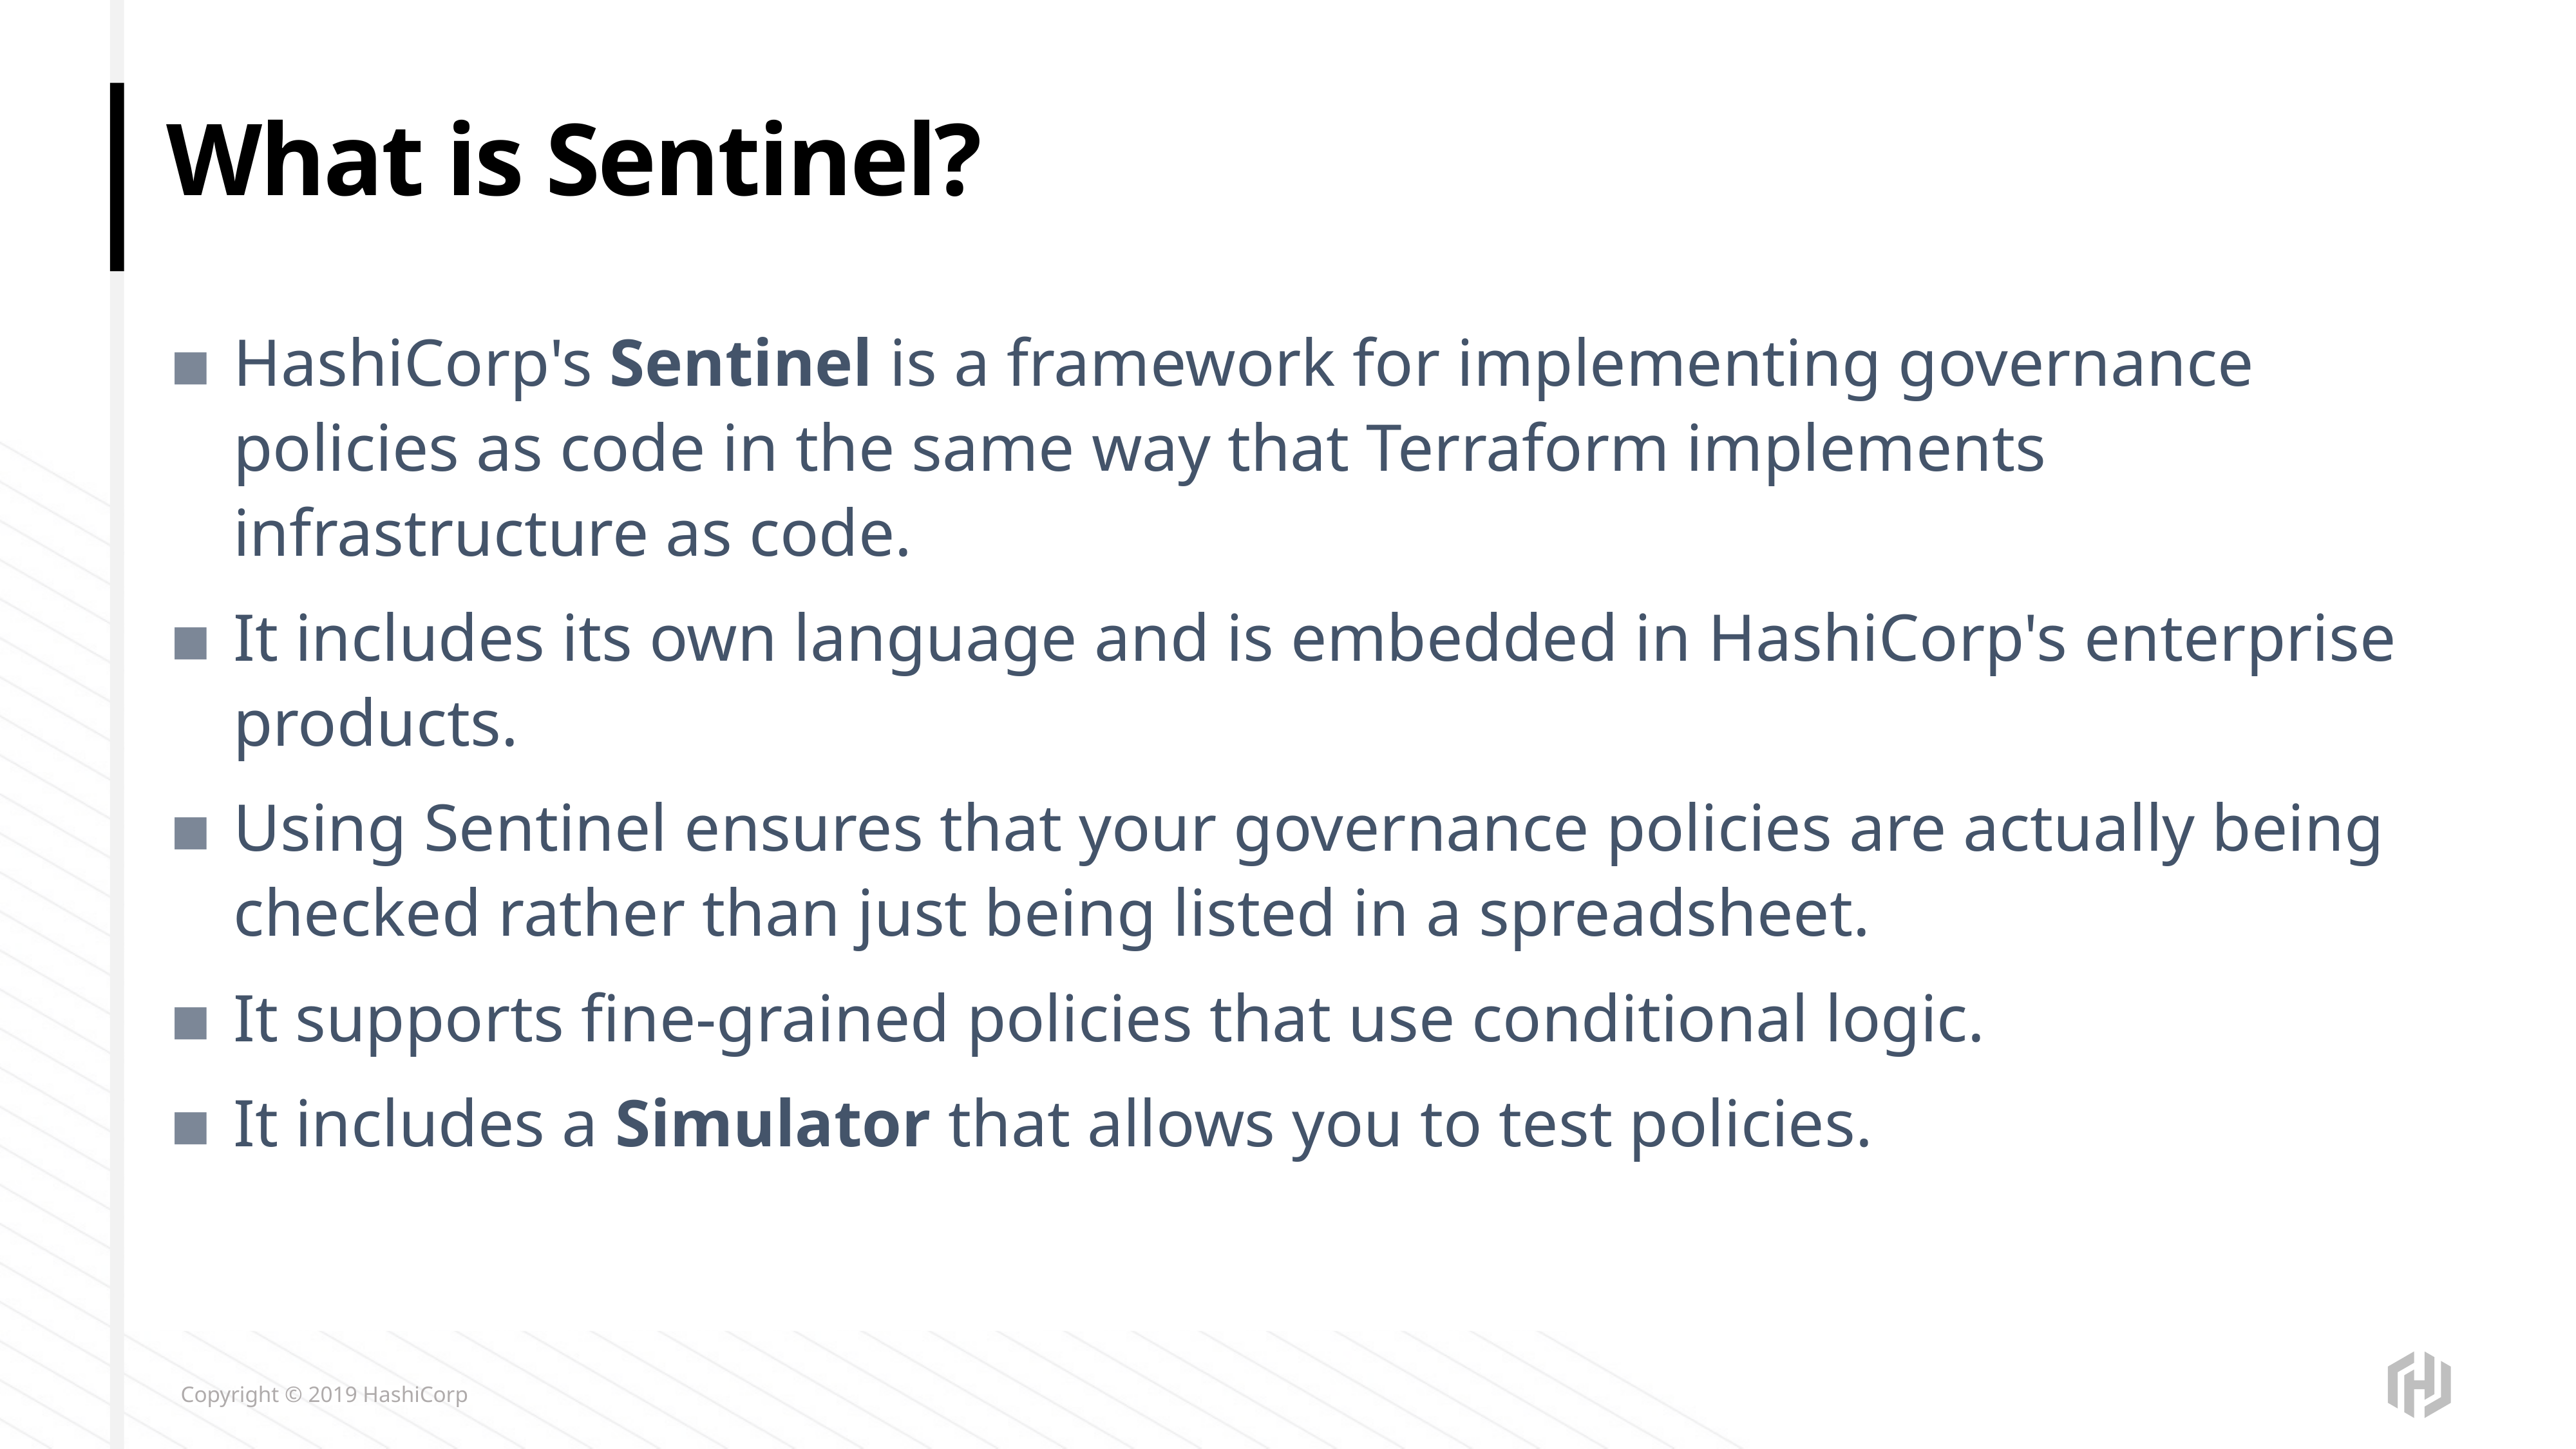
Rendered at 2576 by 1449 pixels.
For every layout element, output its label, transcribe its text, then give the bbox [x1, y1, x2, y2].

list HashiCorp's Sentinel is a framework for implementing governance policies as code in the same way that Terraform implements infrastructure as code. It includes its own language and is embedded in HashiCorp's enterprise products. Using Sentinel ensures that your governance policies are actually being checked rather than just being listed in a spreadsheet. It supports fine-grained policies that use conditional logic. It includes a Simulator that allows you to test policies. [152, 300, 2452, 1331]
title What is Sentinel? [152, 81, 2452, 272]
